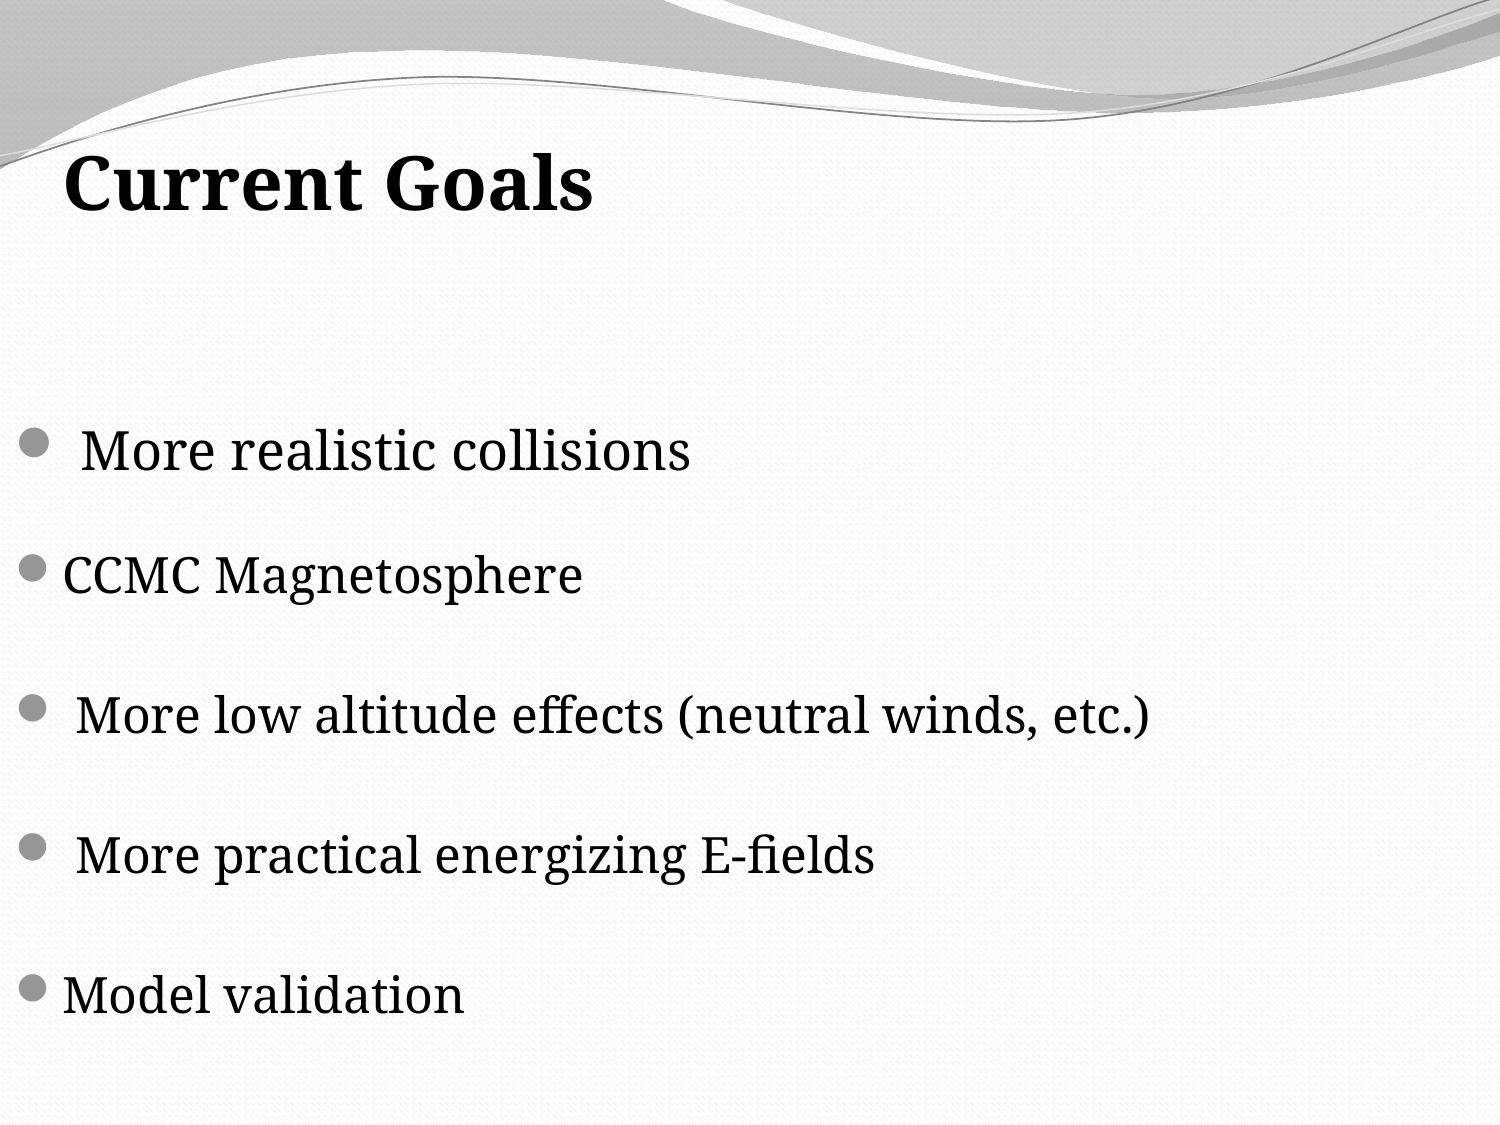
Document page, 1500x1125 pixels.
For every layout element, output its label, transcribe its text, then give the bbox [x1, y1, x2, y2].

list More realistic collisions CCMC Magnetosphere More low altitude effects (neutral winds, etc.) More practical energizing E-fields Model validation [0, 262, 1500, 1125]
title Current Goals [62, 37, 1413, 225]
